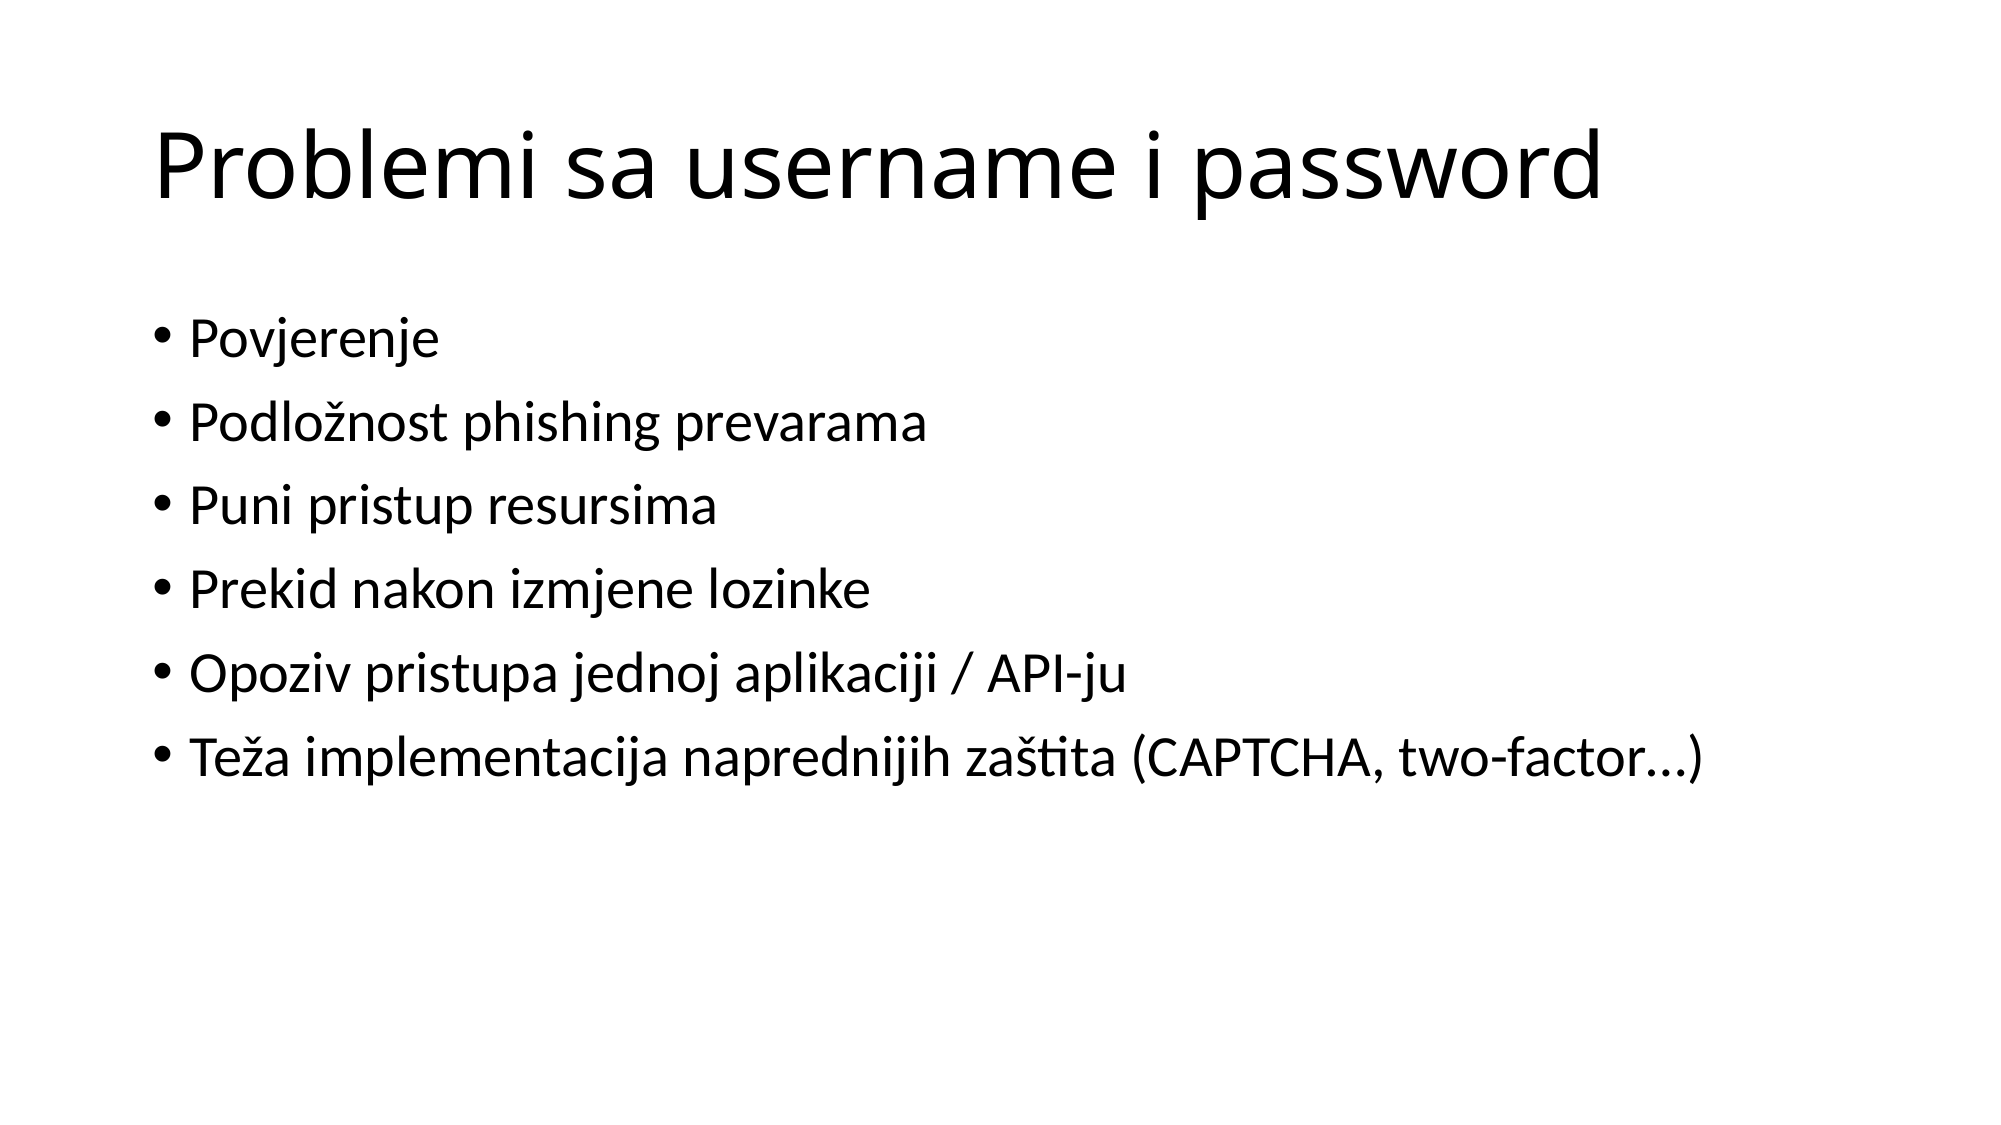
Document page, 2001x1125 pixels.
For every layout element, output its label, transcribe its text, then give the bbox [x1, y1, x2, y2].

title Problemi sa username i password [137, 59, 1863, 278]
list Povjerenje Podložnost phishing prevarama Puni pristup resursima Prekid nakon izmjene lozinke Opoziv pristupa jednoj aplikaciji / API-ju Teža implementacija naprednijih zaštita (CAPTCHA, two-factor…) [137, 299, 1863, 1014]
